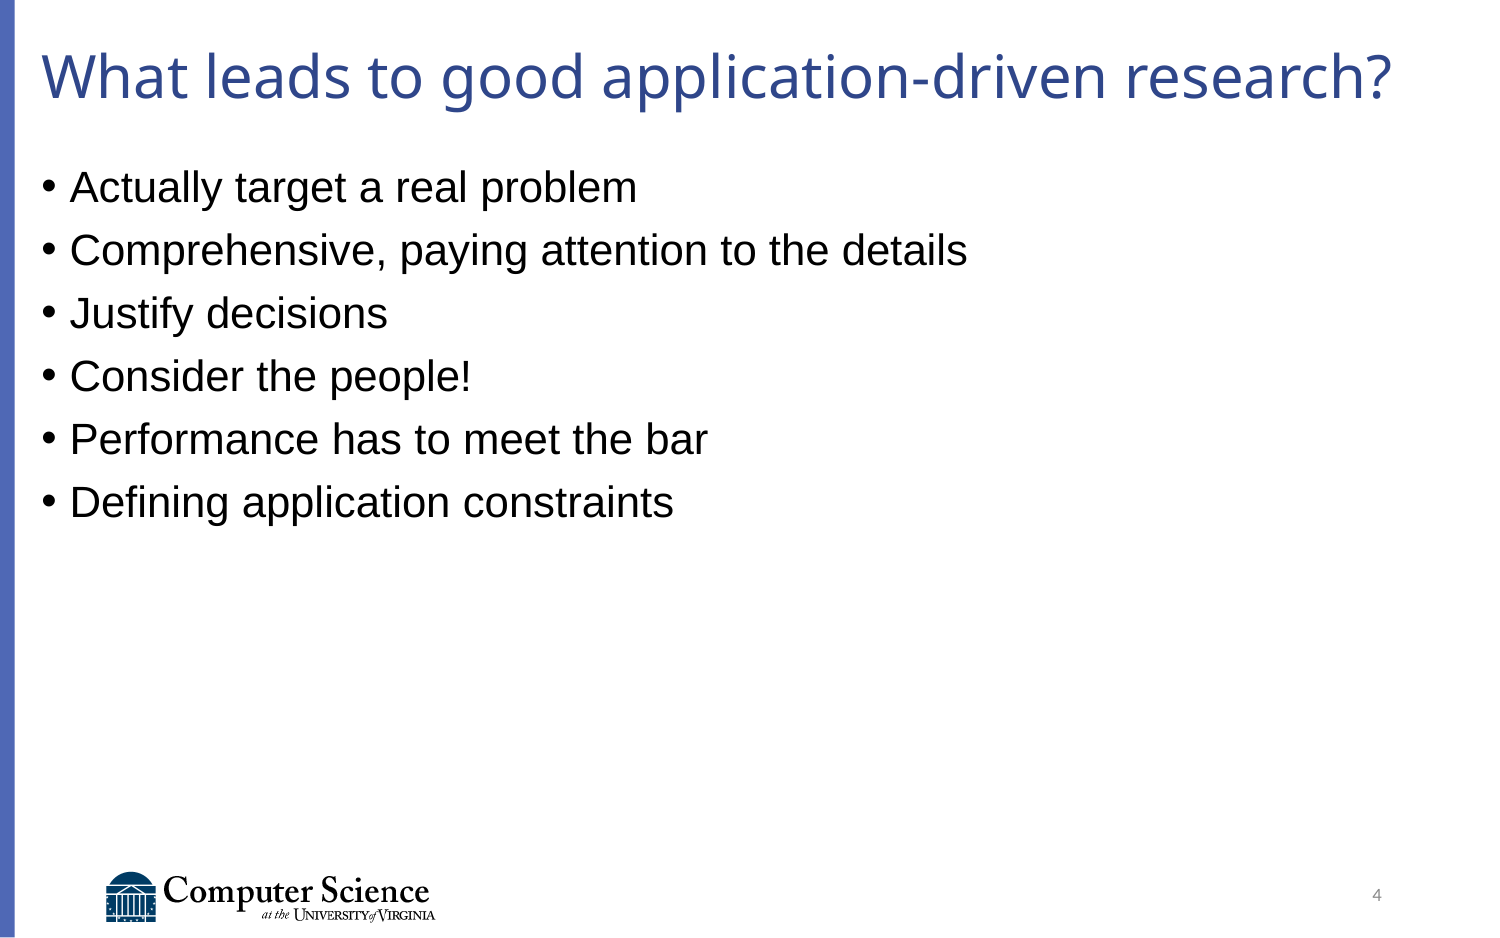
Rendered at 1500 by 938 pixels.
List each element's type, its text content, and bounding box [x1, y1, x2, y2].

picture [103, 870, 441, 923]
slide_number 4 [1059, 868, 1397, 919]
title What leads to good application-driven research? [26, 14, 1483, 145]
list Actually target a real problem Comprehensive, paying attention to the details Justify decisions Consider the people! Performance has to meet the bar Defining application constraints [26, 157, 1483, 845]
